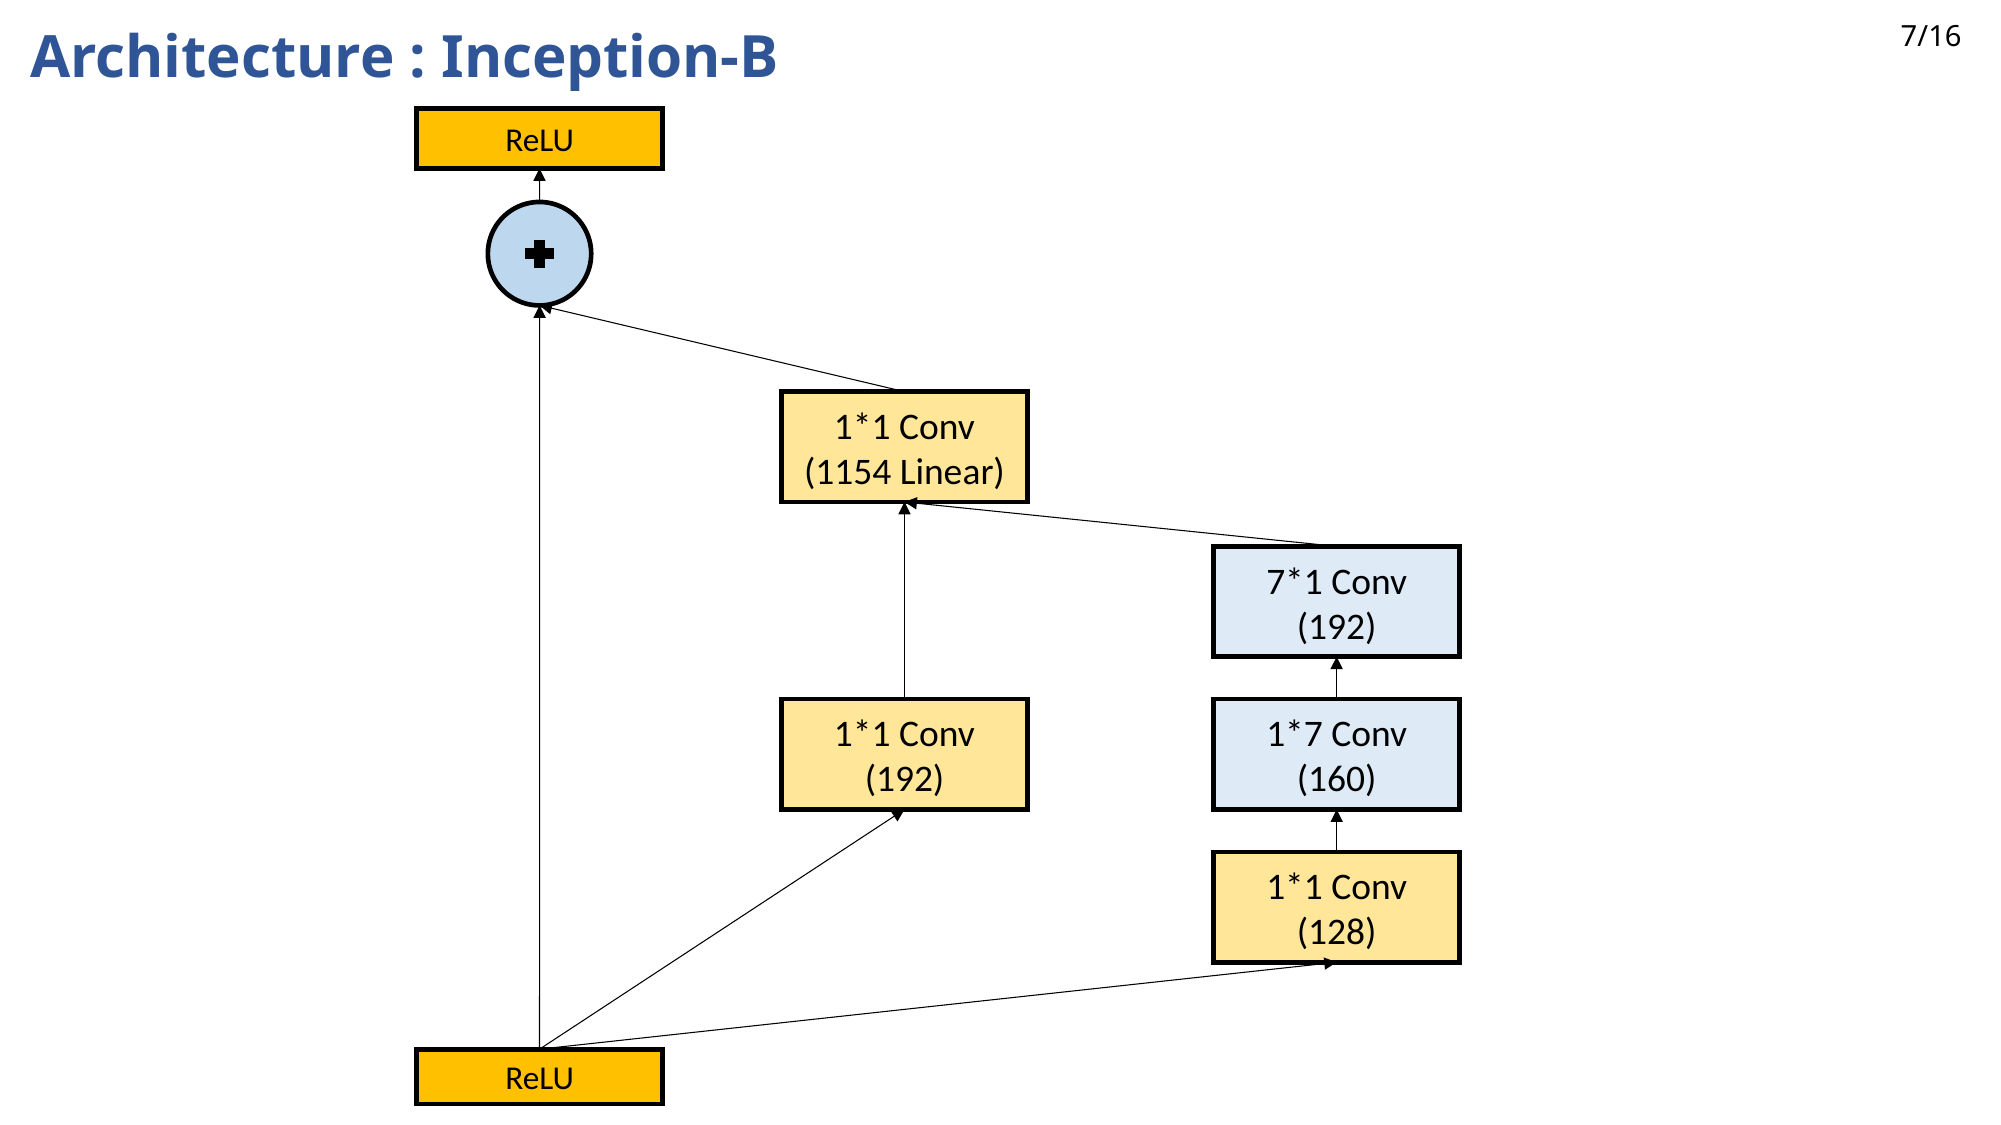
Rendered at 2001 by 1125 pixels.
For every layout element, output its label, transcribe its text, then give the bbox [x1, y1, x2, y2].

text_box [539, 962, 1337, 1050]
text_box Architecture : Inception-B [15, 12, 1874, 97]
text_box ReLU [416, 1048, 663, 1105]
text_box 1*1 Conv (128) [1213, 851, 1461, 963]
text_box 7*1 Conv (192) [1213, 545, 1461, 658]
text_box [539, 305, 905, 392]
text_box [525, 240, 554, 268]
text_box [905, 501, 1337, 547]
text_box [486, 200, 593, 307]
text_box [539, 809, 905, 962]
text_box ReLU [416, 107, 663, 169]
text_box 1*7 Conv (160) [1213, 698, 1461, 811]
text_box 1*1 Conv (1154 Linear) [781, 391, 1028, 503]
text_box 7/16 [1874, 7, 1988, 60]
text_box 1*1 Conv (192) [781, 698, 1028, 811]
